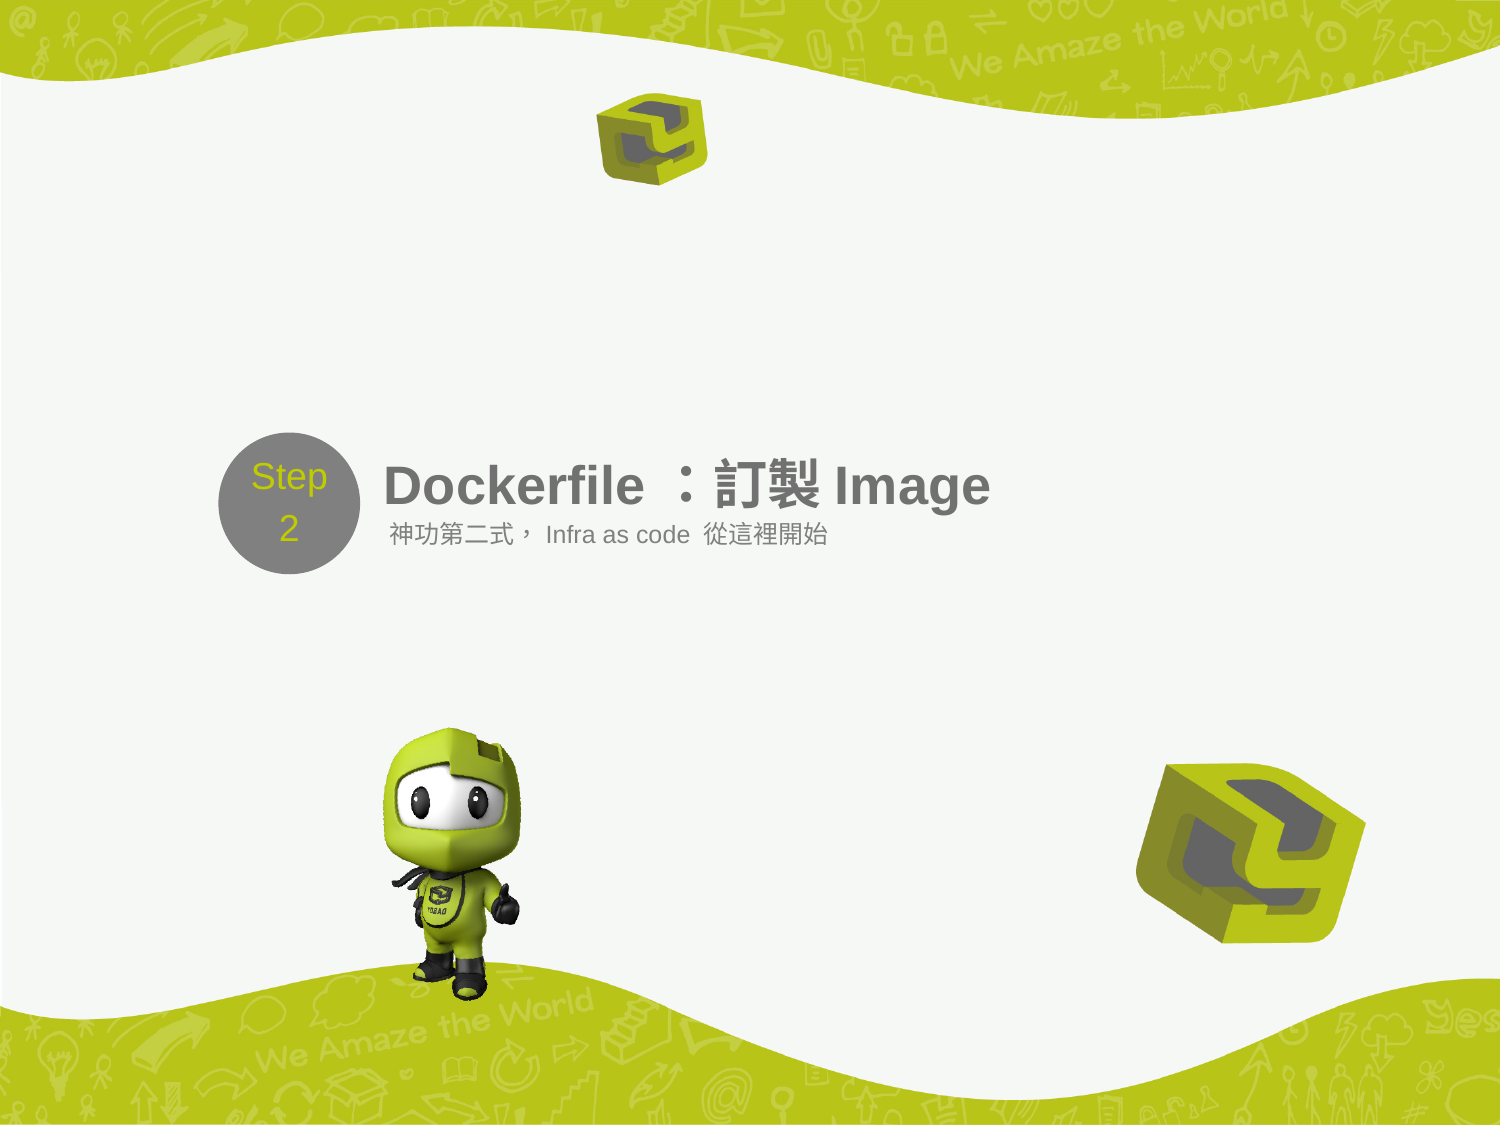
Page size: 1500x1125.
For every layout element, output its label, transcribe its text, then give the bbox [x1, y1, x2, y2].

list Step 2 [227, 438, 352, 563]
picture [0, 0, 1500, 1125]
list 神功第二式，Infra as code 從這裡開始 [383, 517, 1128, 551]
title Dockerfile：訂製Image [383, 456, 1128, 510]
